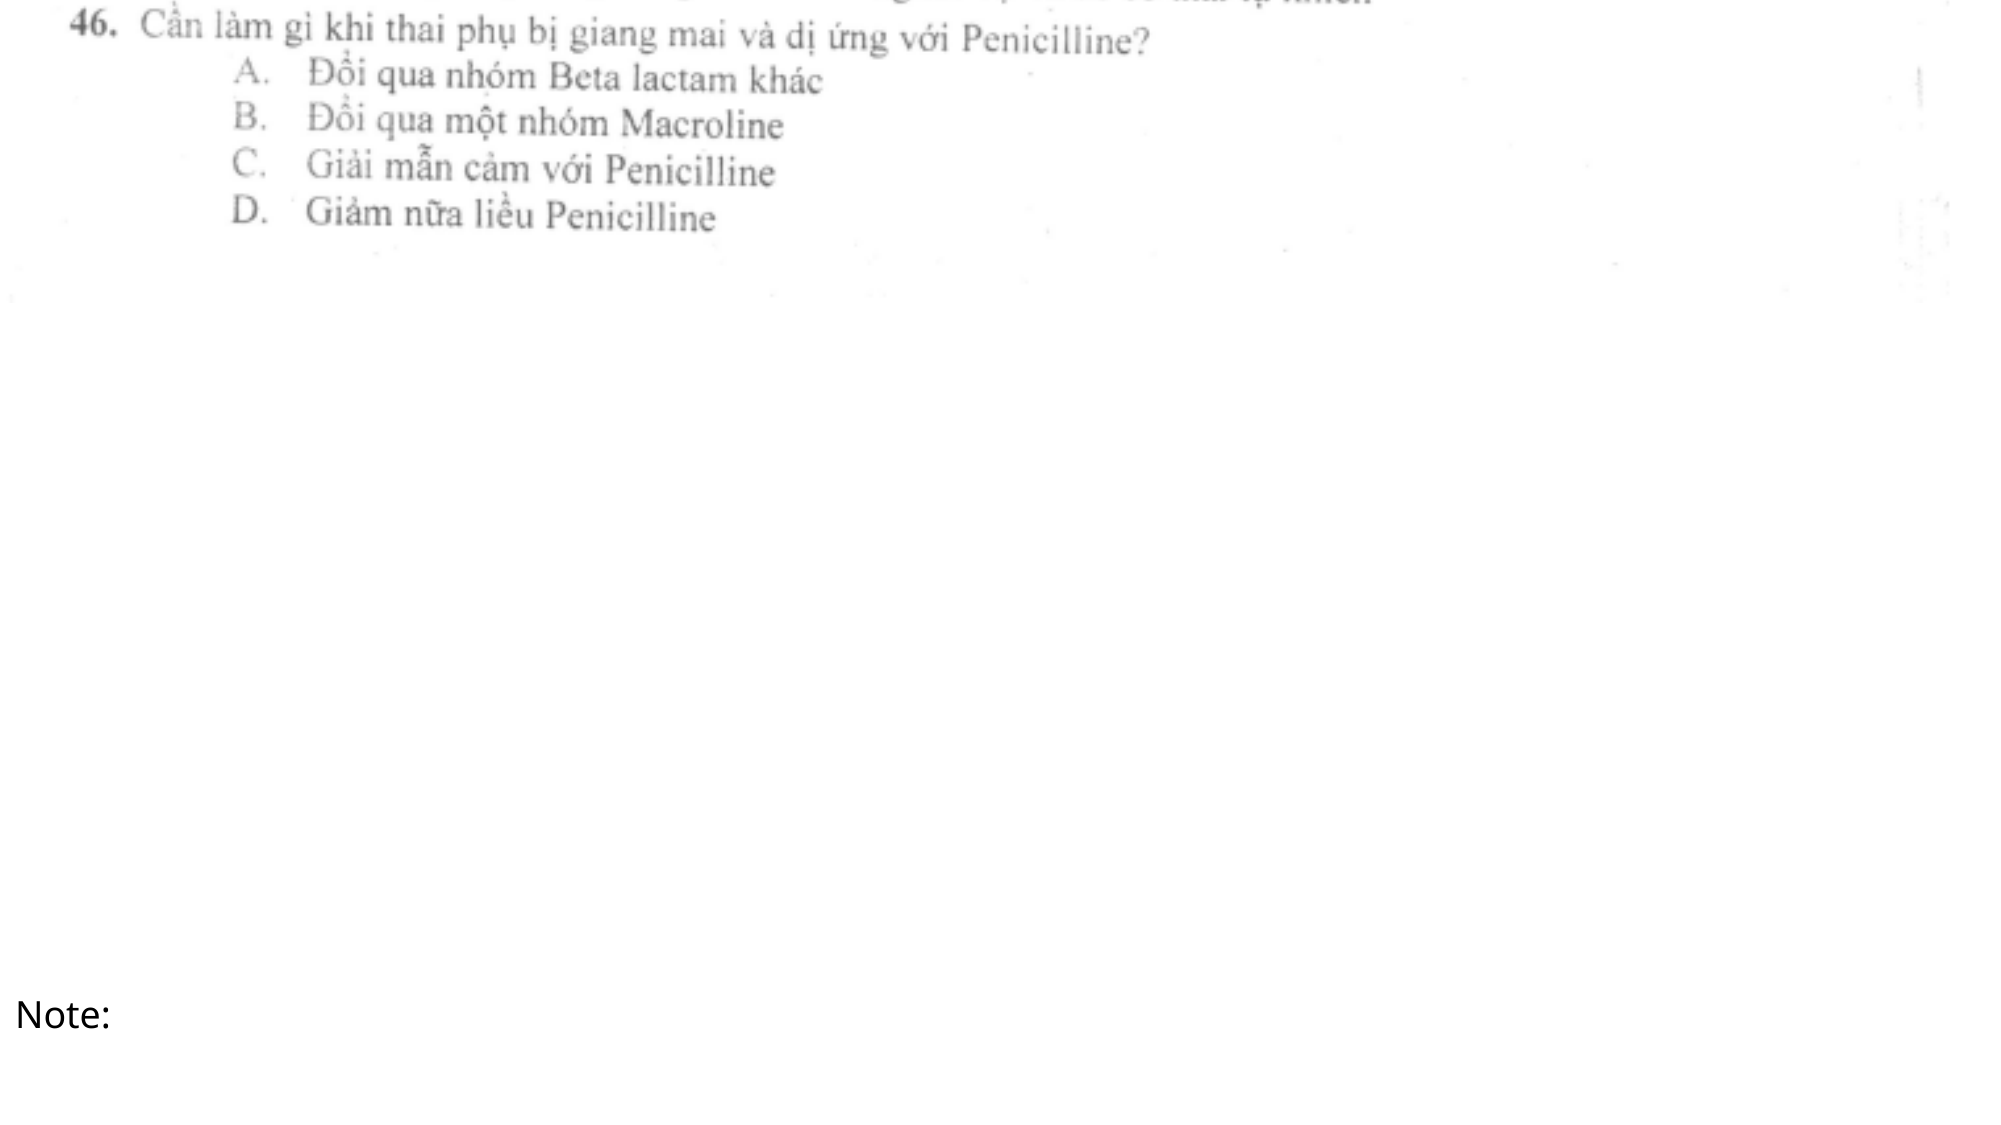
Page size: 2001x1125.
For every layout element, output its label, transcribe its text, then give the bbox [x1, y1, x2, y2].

title Note: [0, 907, 1725, 1125]
picture [0, 0, 1992, 303]
